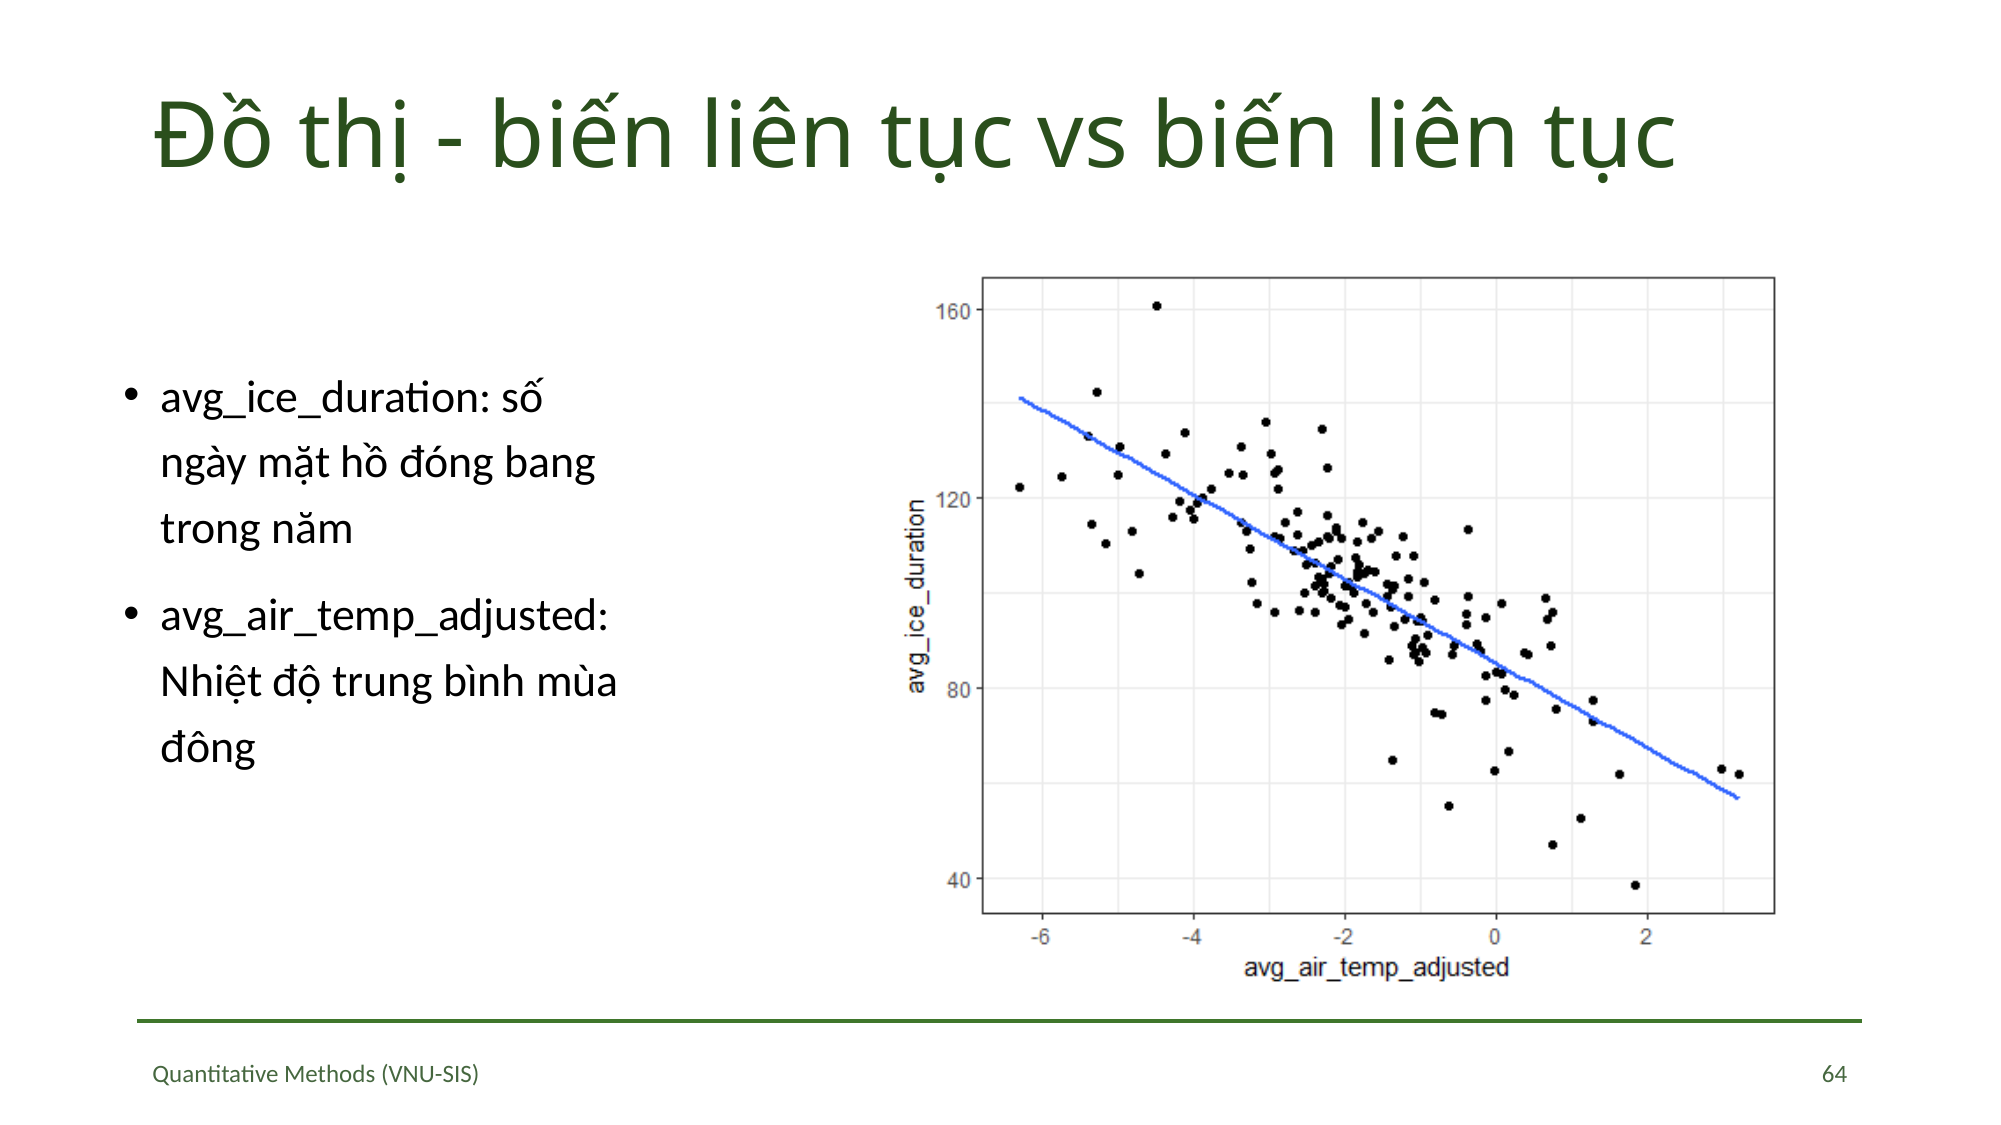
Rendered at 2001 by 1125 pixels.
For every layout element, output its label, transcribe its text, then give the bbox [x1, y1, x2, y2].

footer Quantitative Methods (VNU-SIS) [137, 1042, 514, 1103]
picture [888, 265, 1788, 994]
slide_number 64 [1412, 1042, 1863, 1103]
list avg_ice_duration: số ngày mặt hồ đóng bang trong năm avg_air_temp_adjusted: Nhiệt độ trung bình mùa đông [108, 347, 645, 853]
title Đồ thị - biến liên tục vs biến liên tục [137, 59, 1863, 216]
